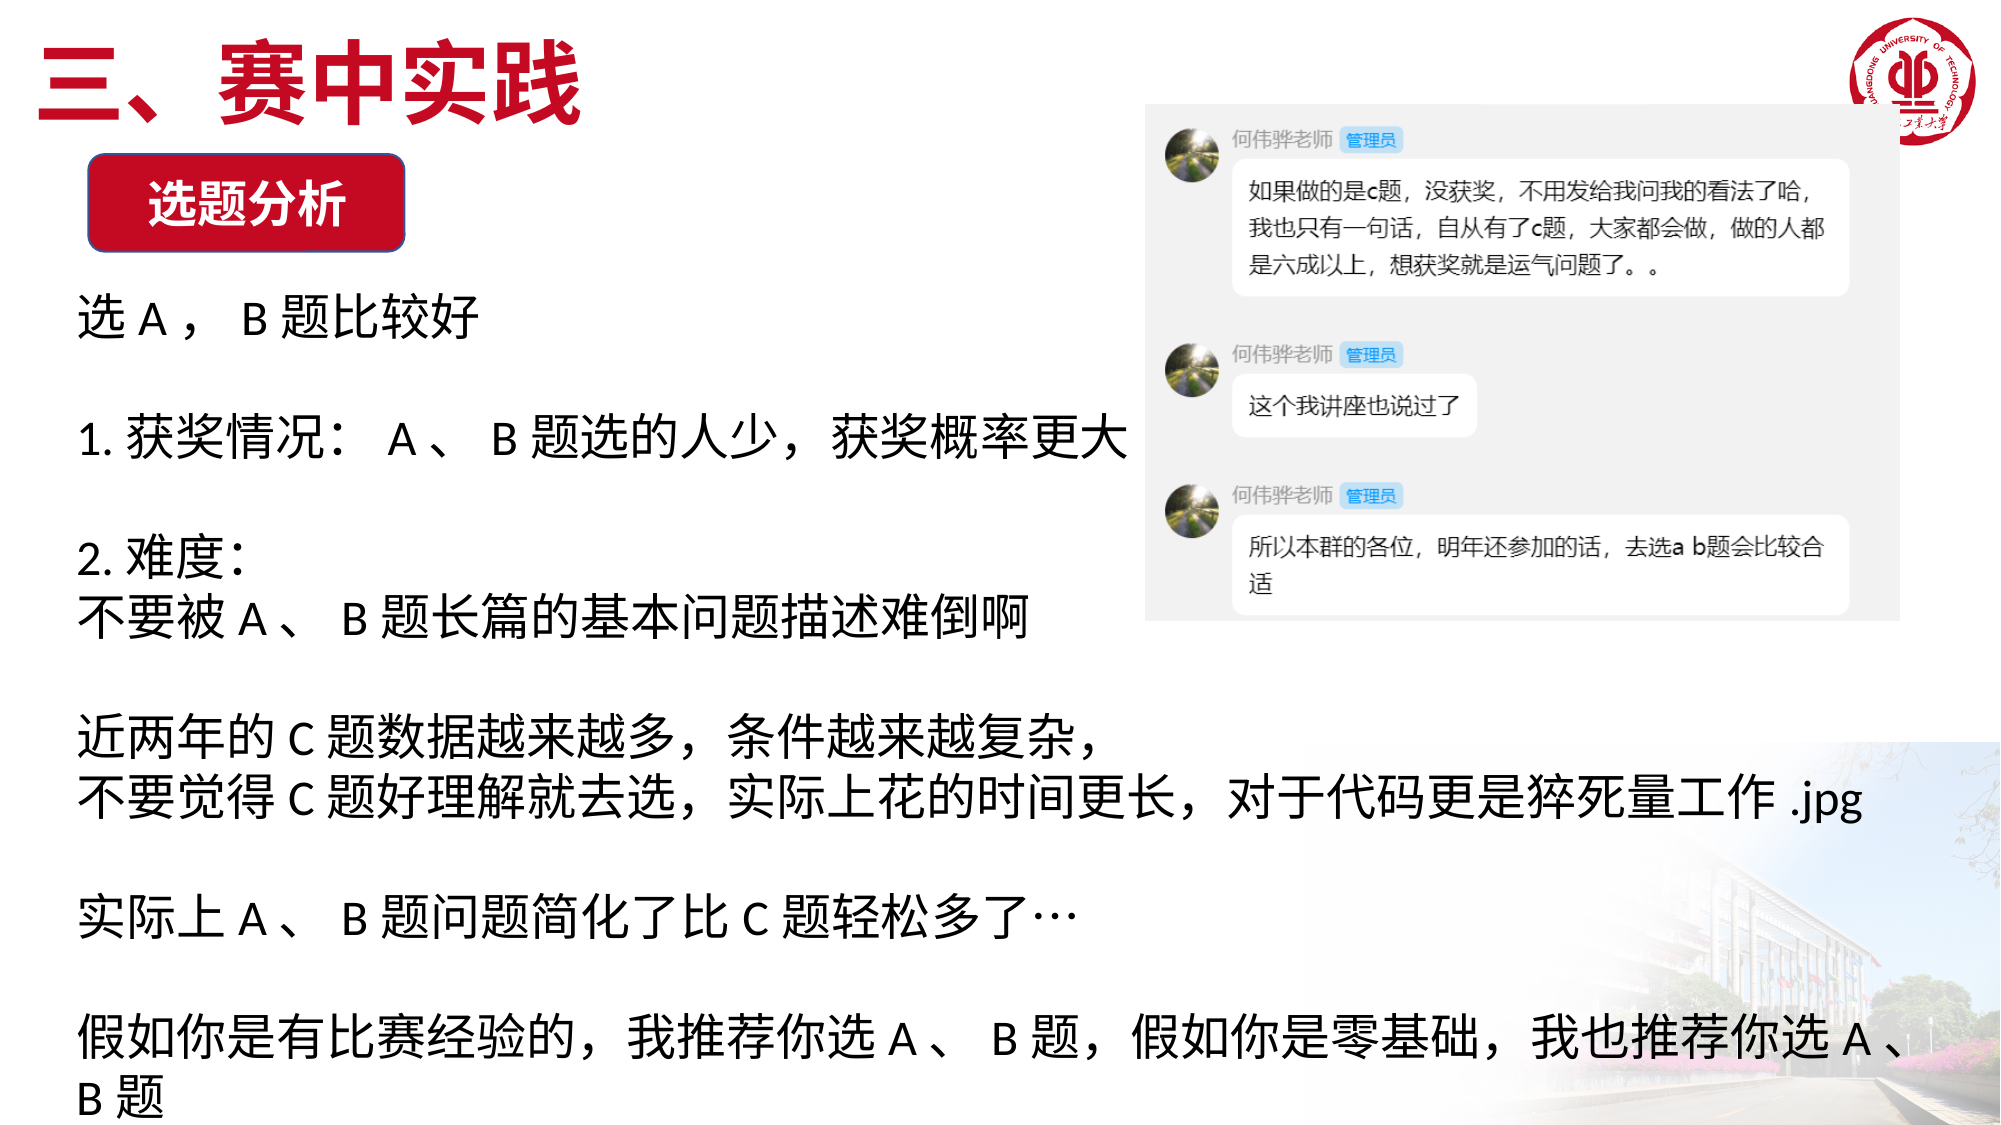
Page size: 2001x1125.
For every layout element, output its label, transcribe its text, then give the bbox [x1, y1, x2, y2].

picture [1302, 741, 2000, 1125]
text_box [87, 153, 405, 253]
text_box 三、赛中实践 [13, 31, 604, 143]
text_box 选A，B题比较好 1.获奖情况：A、B题选的人少，获奖概率更大 2.难度： 不要被A、B题长篇的基本问题描述难倒啊 近两年的C题数据越来越多，条件越来越复杂， 不要觉得C题好理解就去选，实际上花的时间更长，对于代码更是猝死量工作.jpg 实际上A、B题问题简化了比C题轻松多了… 假如你是有比赛经验的，我推荐你选A、B题，假如你是零基础，我也推荐你选A、B题 [61, 278, 1968, 1125]
picture [1145, 0, 2000, 622]
